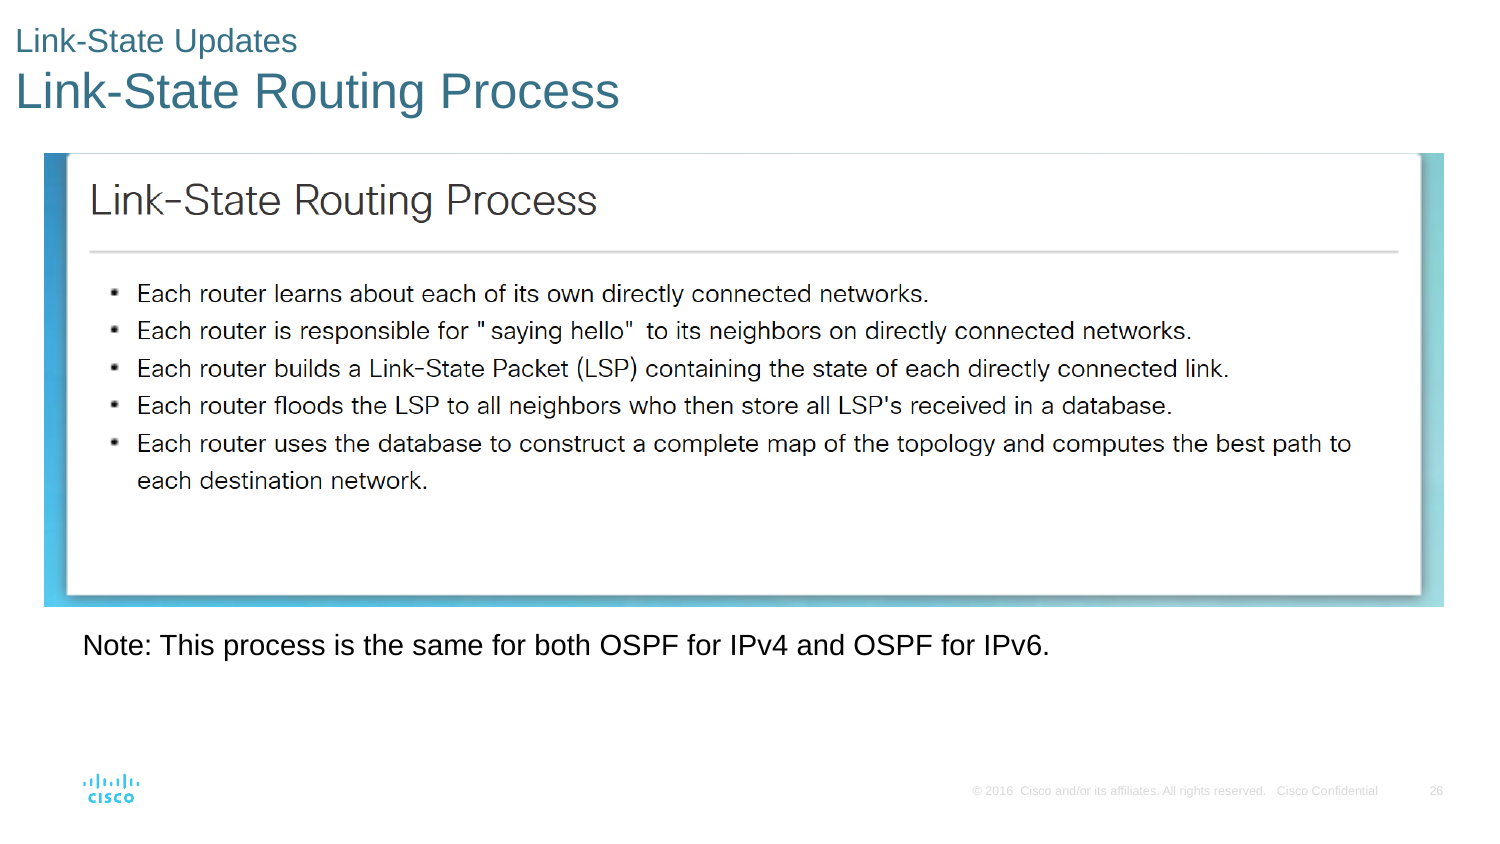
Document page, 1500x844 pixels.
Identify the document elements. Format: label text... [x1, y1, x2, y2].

list Note: This process is the same for both OSPF for IPv4 and OSPF for IPv6. [44, 618, 1425, 812]
picture [43, 153, 1444, 607]
title Link-State Updates Link-State Routing Process [0, 6, 1500, 131]
